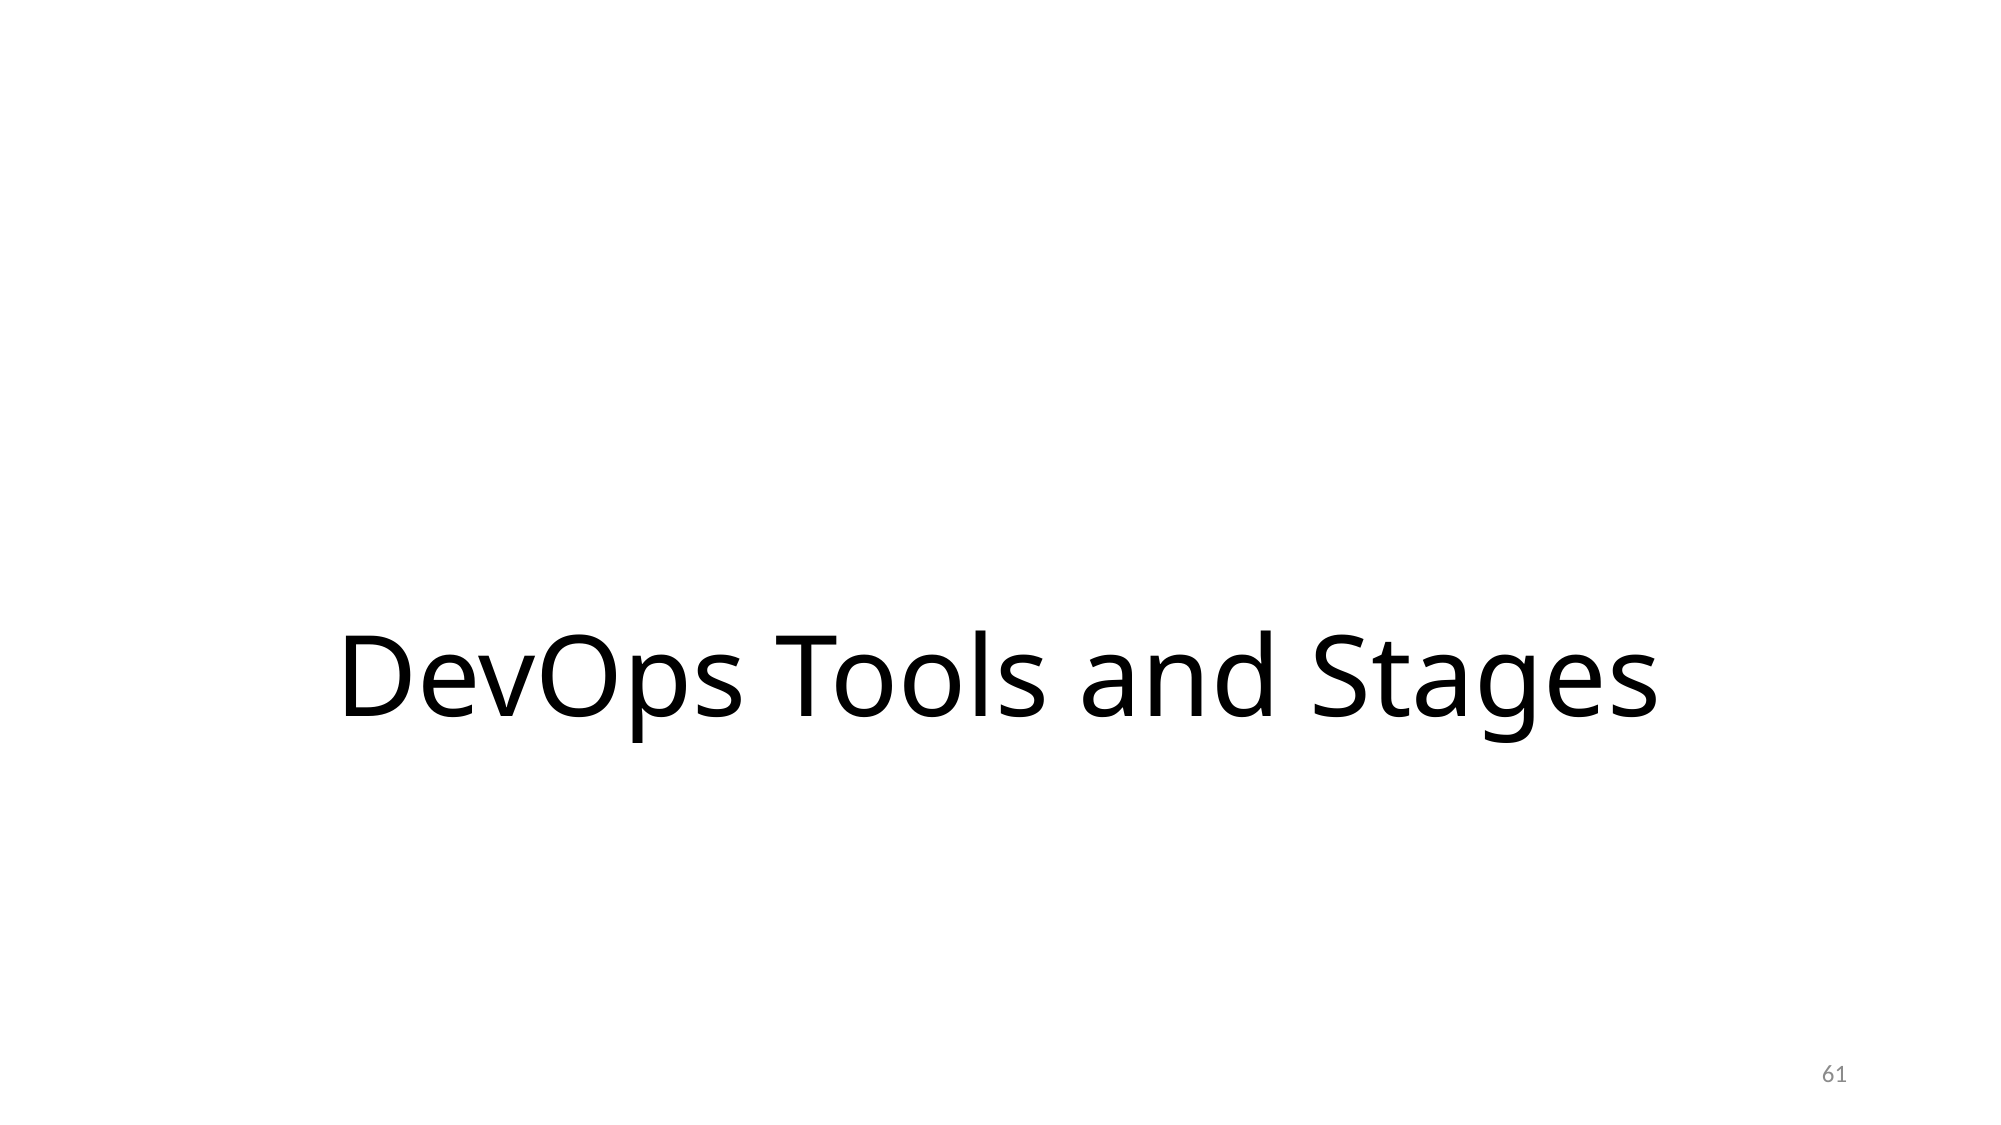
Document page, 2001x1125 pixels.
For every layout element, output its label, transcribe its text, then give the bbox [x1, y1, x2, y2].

slide_number 61 [1412, 1042, 1863, 1103]
title DevOps Tools and Stages [136, 280, 1862, 749]
